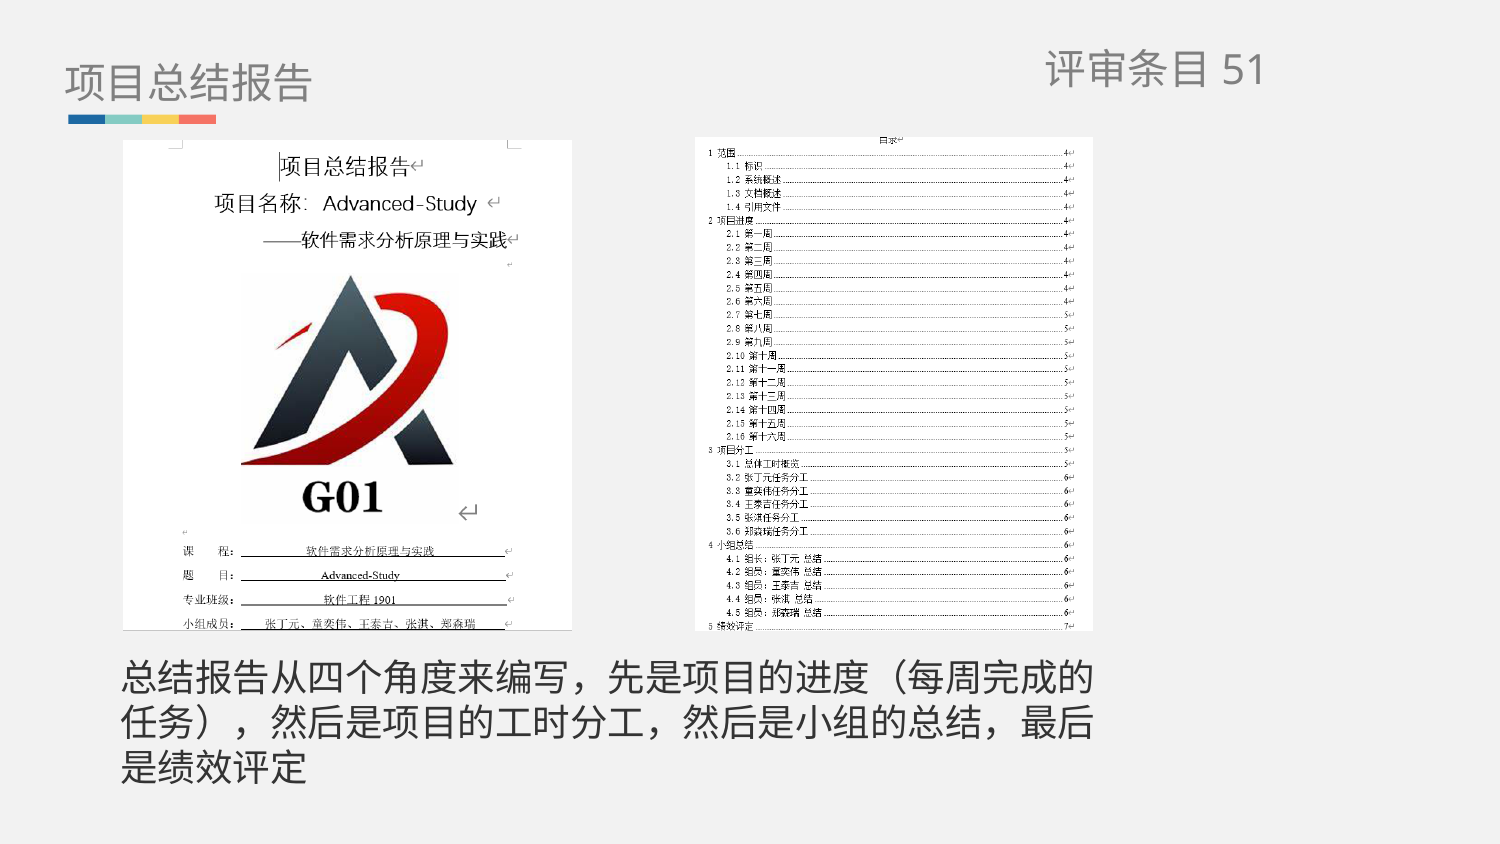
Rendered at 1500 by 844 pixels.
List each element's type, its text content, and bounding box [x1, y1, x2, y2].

text_box 评审条目51 [1044, 43, 1500, 94]
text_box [68, 114, 217, 125]
text_box 总结报告从四个角度来编写，先是项目的进度（每周完成的任务），然后是项目的工时分工，然后是小组的总结，最后是绩效评定 [105, 646, 1111, 797]
text_box 项目总结报告 [64, 32, 690, 107]
picture [695, 137, 1094, 631]
picture [123, 139, 573, 634]
